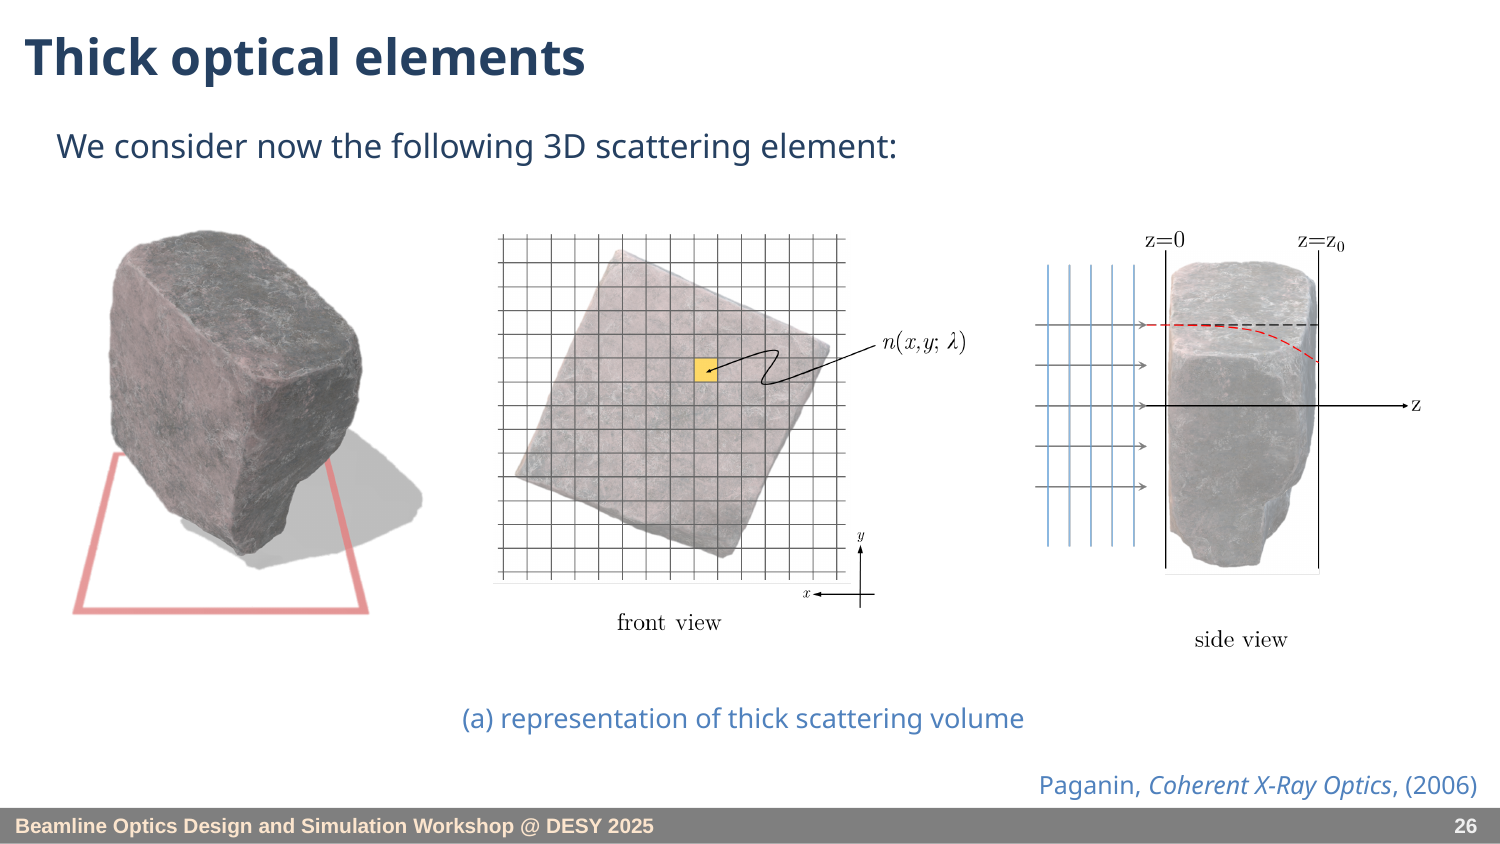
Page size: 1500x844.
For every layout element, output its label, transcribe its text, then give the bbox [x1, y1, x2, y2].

text_box Paganin, Coherent X-Ray Optics, (2006) [749, 762, 1493, 807]
slide_number 26 [1379, 807, 1493, 844]
picture [1035, 216, 1437, 667]
title Thick optical elements [9, 10, 1493, 102]
text_box We consider now the following 3D scattering element: [41, 117, 1469, 173]
text_box (a) representation of thick scattering volume [41, 693, 1460, 742]
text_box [65, 219, 982, 651]
